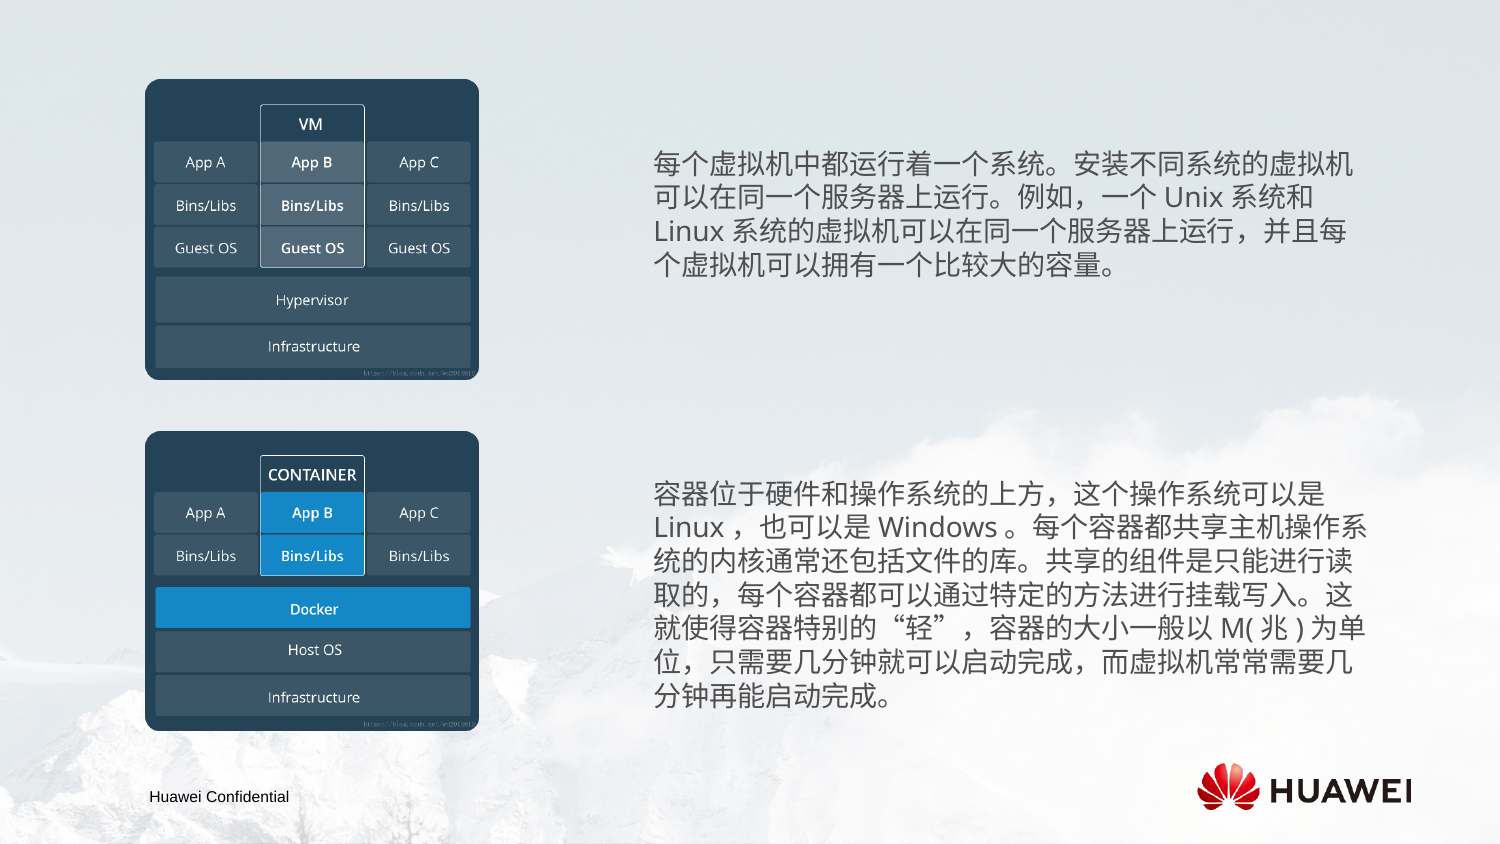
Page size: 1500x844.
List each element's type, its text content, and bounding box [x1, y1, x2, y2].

text_box 容器位于硬件和操作系统的上方，这个操作系统可以是Linux，也可以是Windows。每个容器都共享主机操作系统的内核通常还包括文件的库。共享的组件是只能进行读取的，每个容器都可以通过特定的方法进行挂载写入。这就使得容器特别的“轻”，容器的大小一般以M(兆)为单位，只需要几分钟就可以启动完成，而虚拟机常常需要几分钟再能启动完成。 [638, 468, 1389, 787]
text_box 每个虚拟机中都运行着一个系统。安装不同系统的虚拟机可以在同一个服务器上运行。例如，一个Unix系统和Linux系统的虚拟机可以在同一个服务器上运行，并且每个虚拟机可以拥有一个比较大的容量。 [638, 138, 1389, 289]
picture [145, 431, 479, 731]
picture [1197, 763, 1411, 810]
picture [145, 79, 479, 380]
